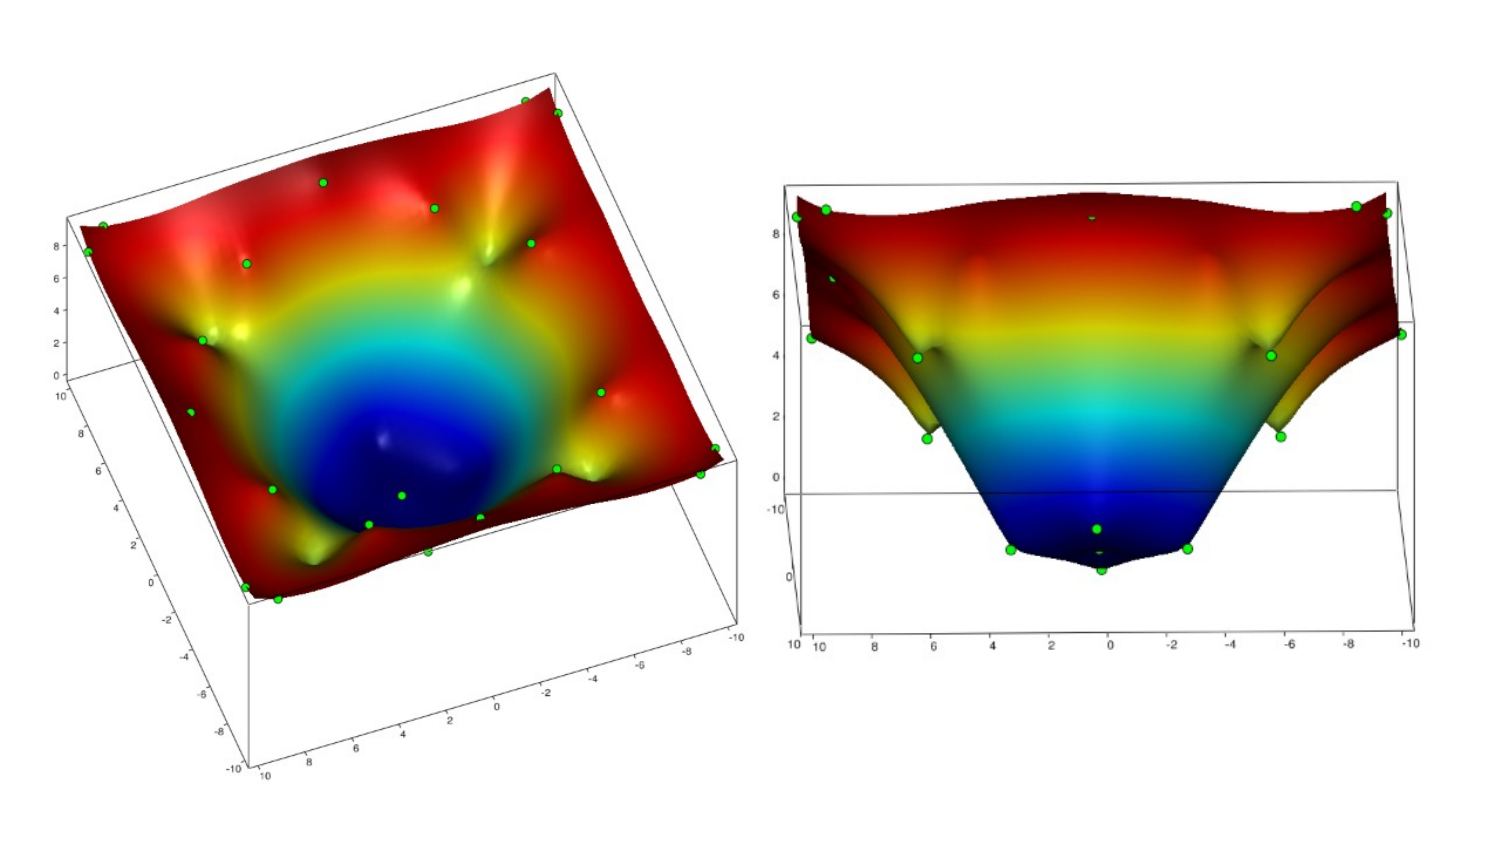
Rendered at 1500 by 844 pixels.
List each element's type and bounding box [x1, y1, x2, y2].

picture [40, 57, 1441, 786]
